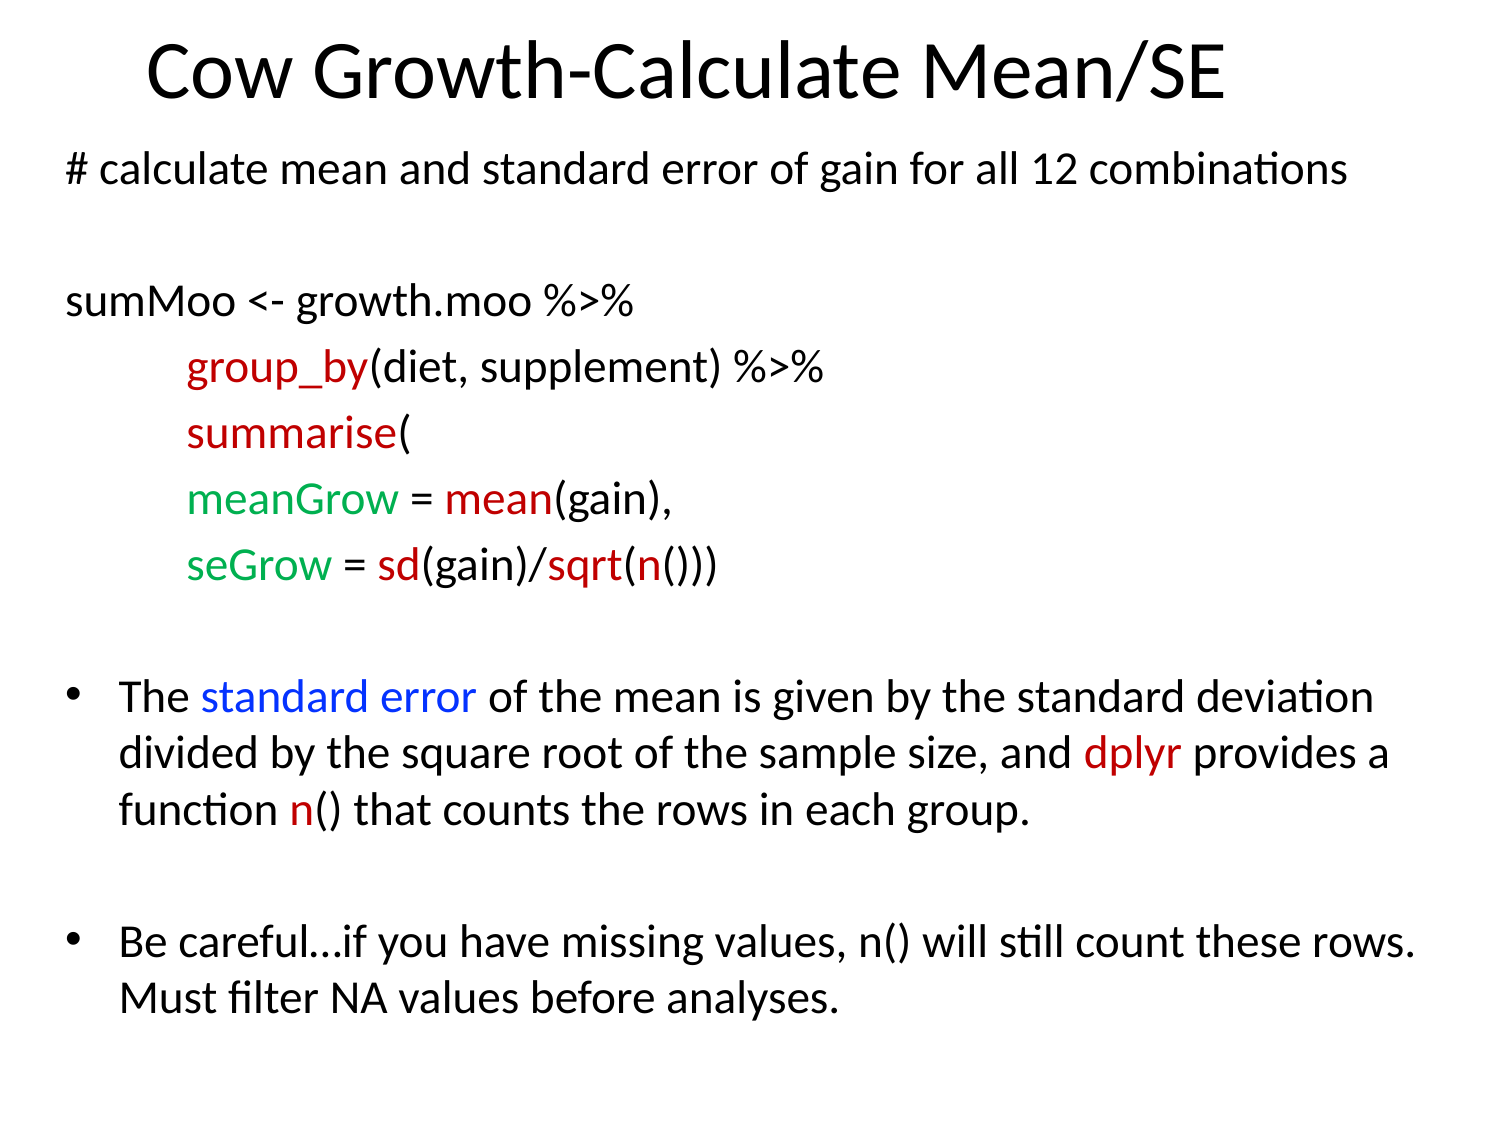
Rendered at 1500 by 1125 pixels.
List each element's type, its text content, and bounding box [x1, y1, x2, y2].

list # calculate mean and standard error of gain for all 12 combinations sumMoo <- growth.moo %>% group_by(diet, supplement) %>% summarise( meanGrow = mean(gain), seGrow = sd(gain)/sqrt(n())) The standard error of the mean is given by the standard deviation divided by the square root of the sample size, and dplyr provides a function n() that counts the rows in each group. Be careful…if you have missing values, n() will still count these rows. Must filter NA values before analyses. [50, 129, 1463, 1038]
title Cow Growth-Calculate Mean/SE [12, 0, 1363, 143]
